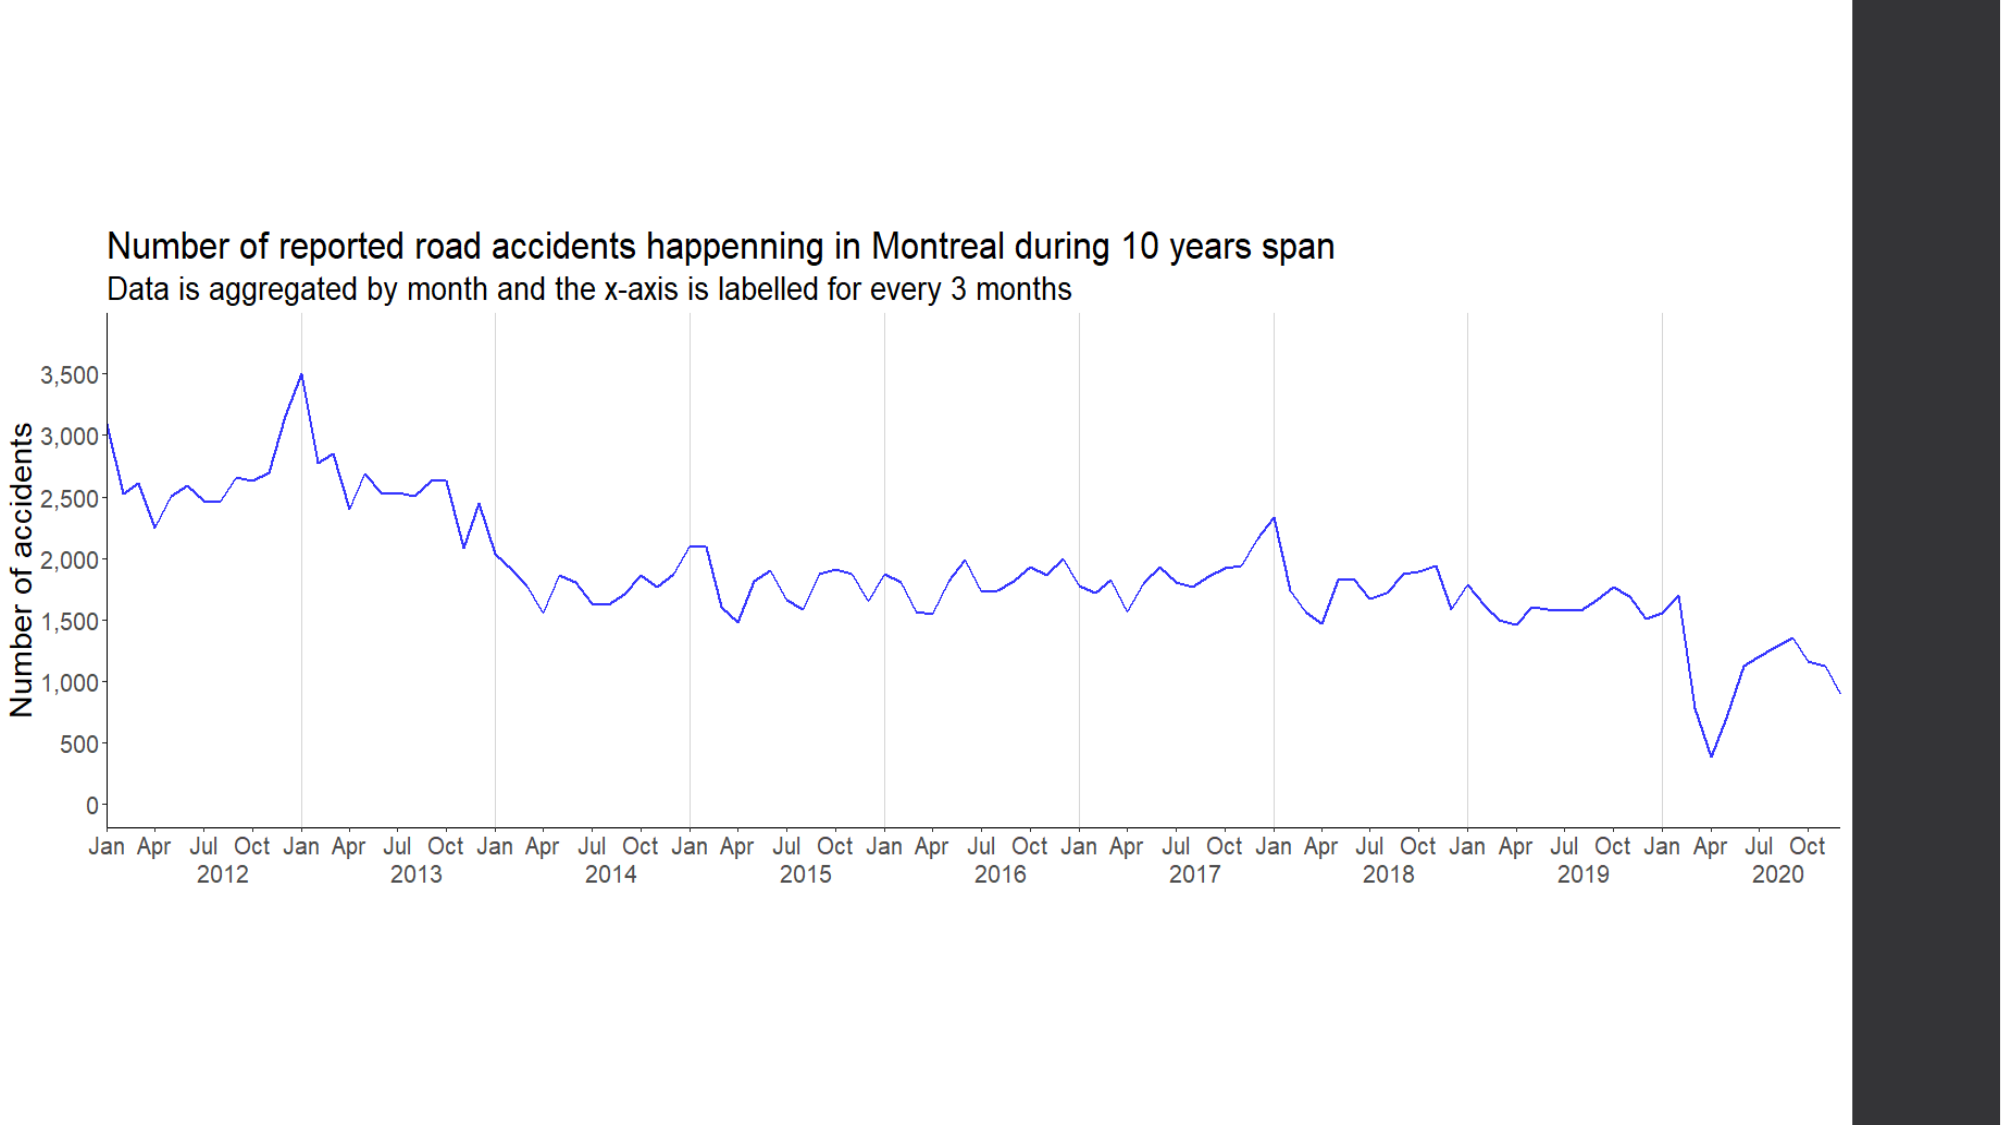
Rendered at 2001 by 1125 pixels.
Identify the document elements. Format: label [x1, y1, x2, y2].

picture [0, 221, 1850, 904]
